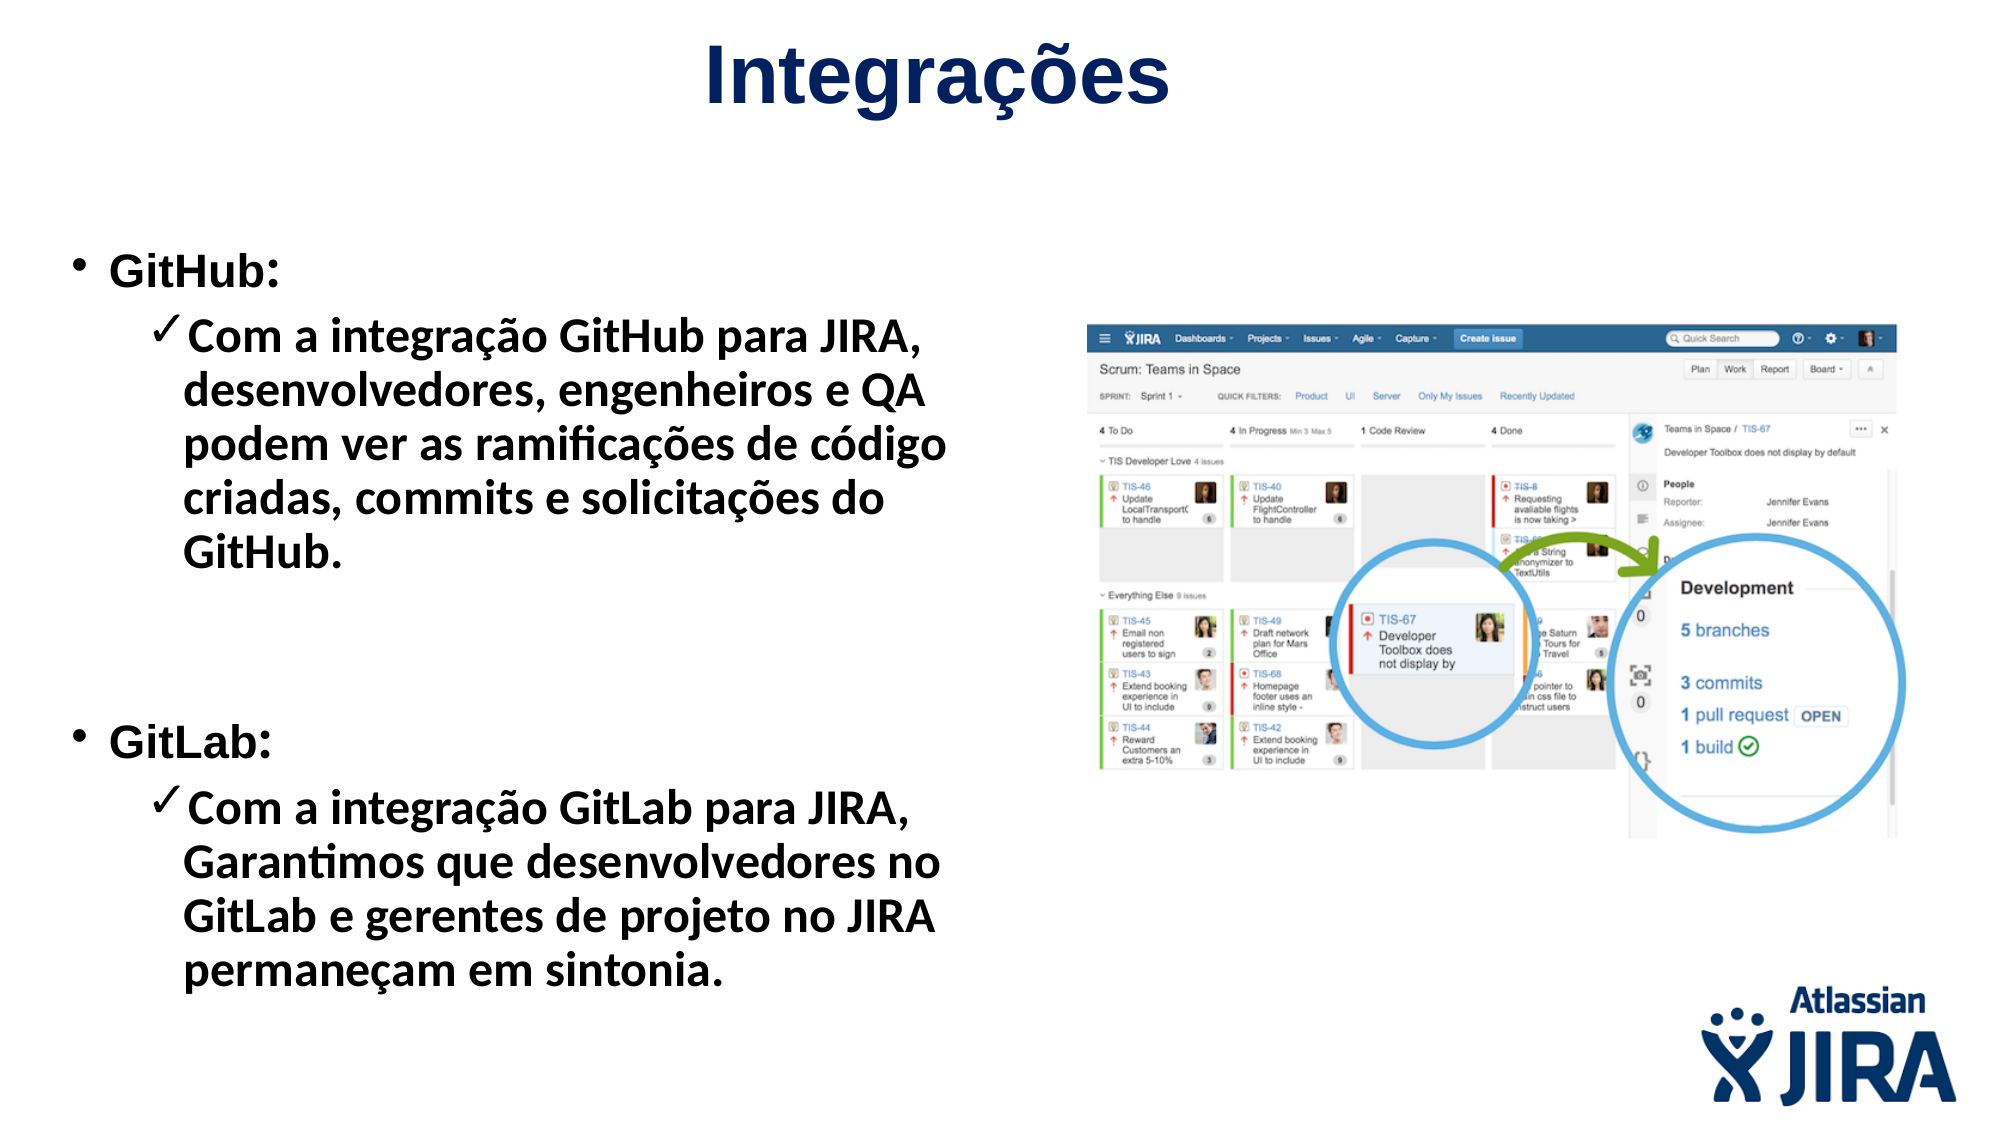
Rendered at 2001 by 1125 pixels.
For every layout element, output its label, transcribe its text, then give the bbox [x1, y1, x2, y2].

picture [1086, 315, 1924, 839]
text_box GitHub: Com a integração GitHub para JIRA, desenvolvedores, engenheiros e QA podem ver as ramificações de código criadas, commits e solicitações do GitHub. GitLab: Com a integração GitLab para JIRA, Garantimos que desenvolvedores no GitLab e gerentes de projeto no JIRA permaneçam em sintonia. [56, 211, 1025, 673]
text_box Integrações [689, 20, 1301, 134]
picture [1671, 955, 2000, 1125]
